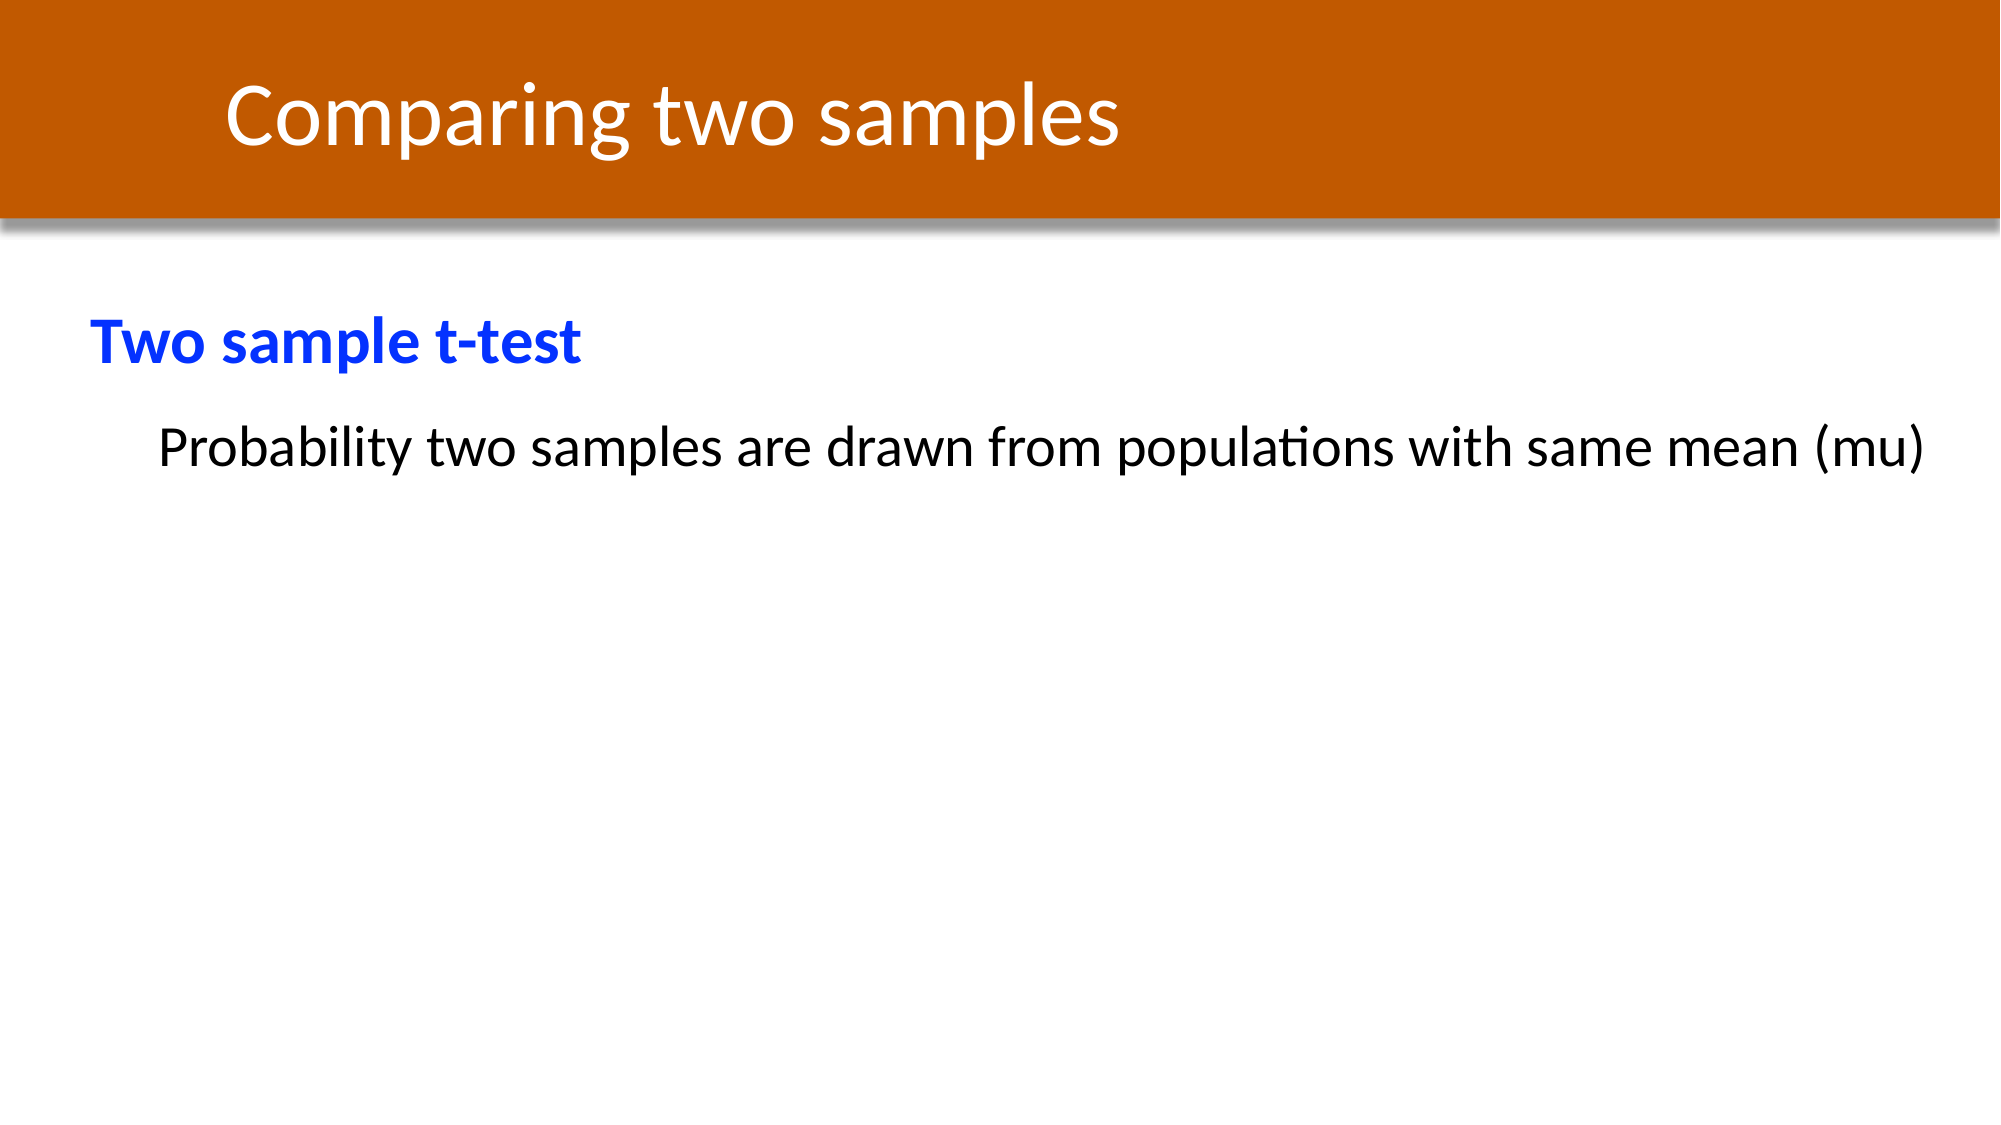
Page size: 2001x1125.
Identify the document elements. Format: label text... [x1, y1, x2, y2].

text_box Comparing two samples [210, 17, 2000, 201]
text_box Two sample t-test [75, 289, 599, 384]
text_box [0, 0, 2000, 219]
text_box Probability two samples are drawn from populations with same mean (mu) [143, 400, 1942, 486]
